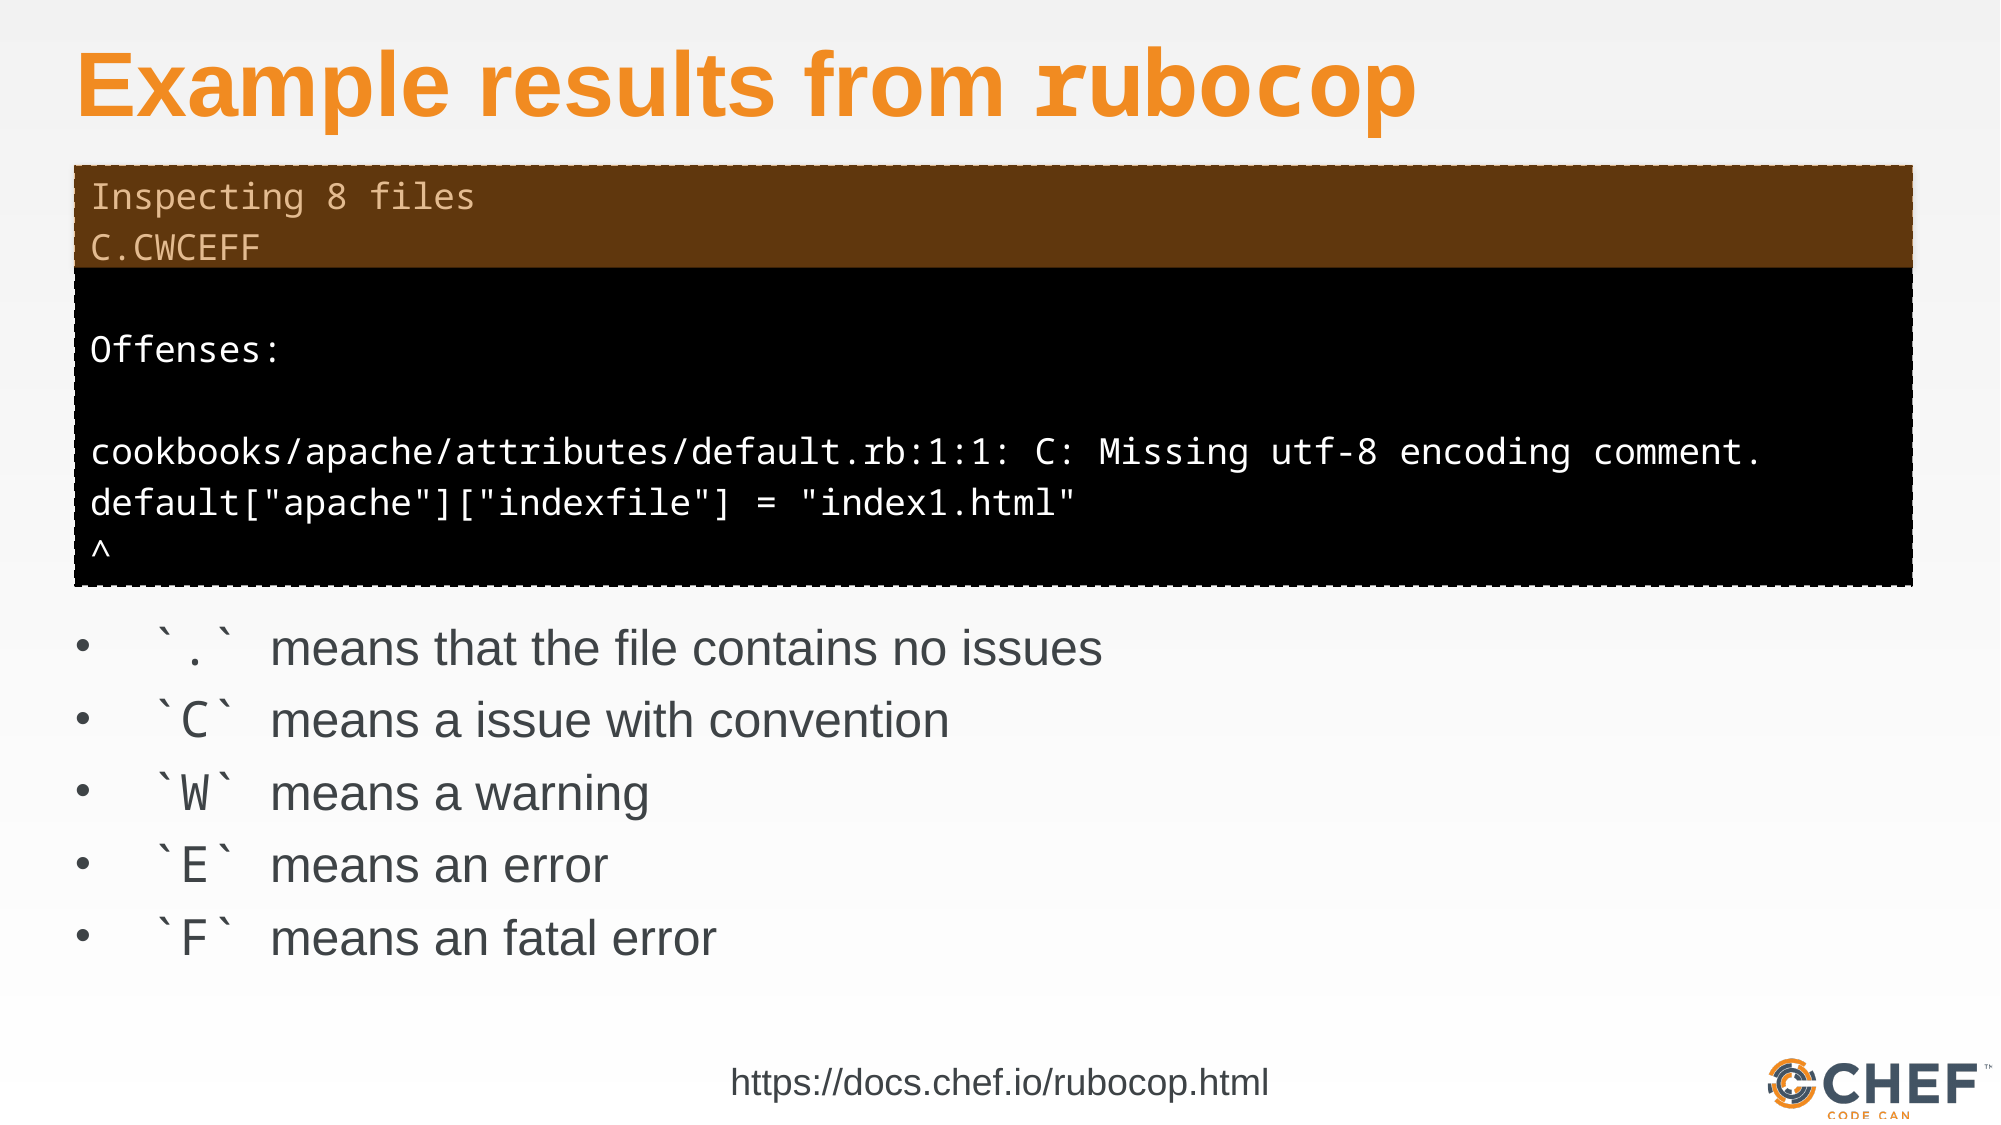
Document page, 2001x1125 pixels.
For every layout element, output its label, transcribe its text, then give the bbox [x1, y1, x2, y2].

list https://docs.chef.io/rubocop.html [451, 1048, 1549, 1113]
list `.` means that the file contains no issues `C` means a issue with convention `W` means a warning `E` means an error `F` means an fatal error [75, 615, 1913, 1035]
title Example results from rubocop [75, 37, 1913, 140]
list Inspecting 8 files C.CWCEFF Offenses: cookbooks/apache/attributes/default.rb:1:1: C: Missing utf-8 encoding comment. default["apache"]["indexfile"] = "index1.html" ^ [74, 278, 1913, 587]
text_box [73, 164, 1914, 268]
